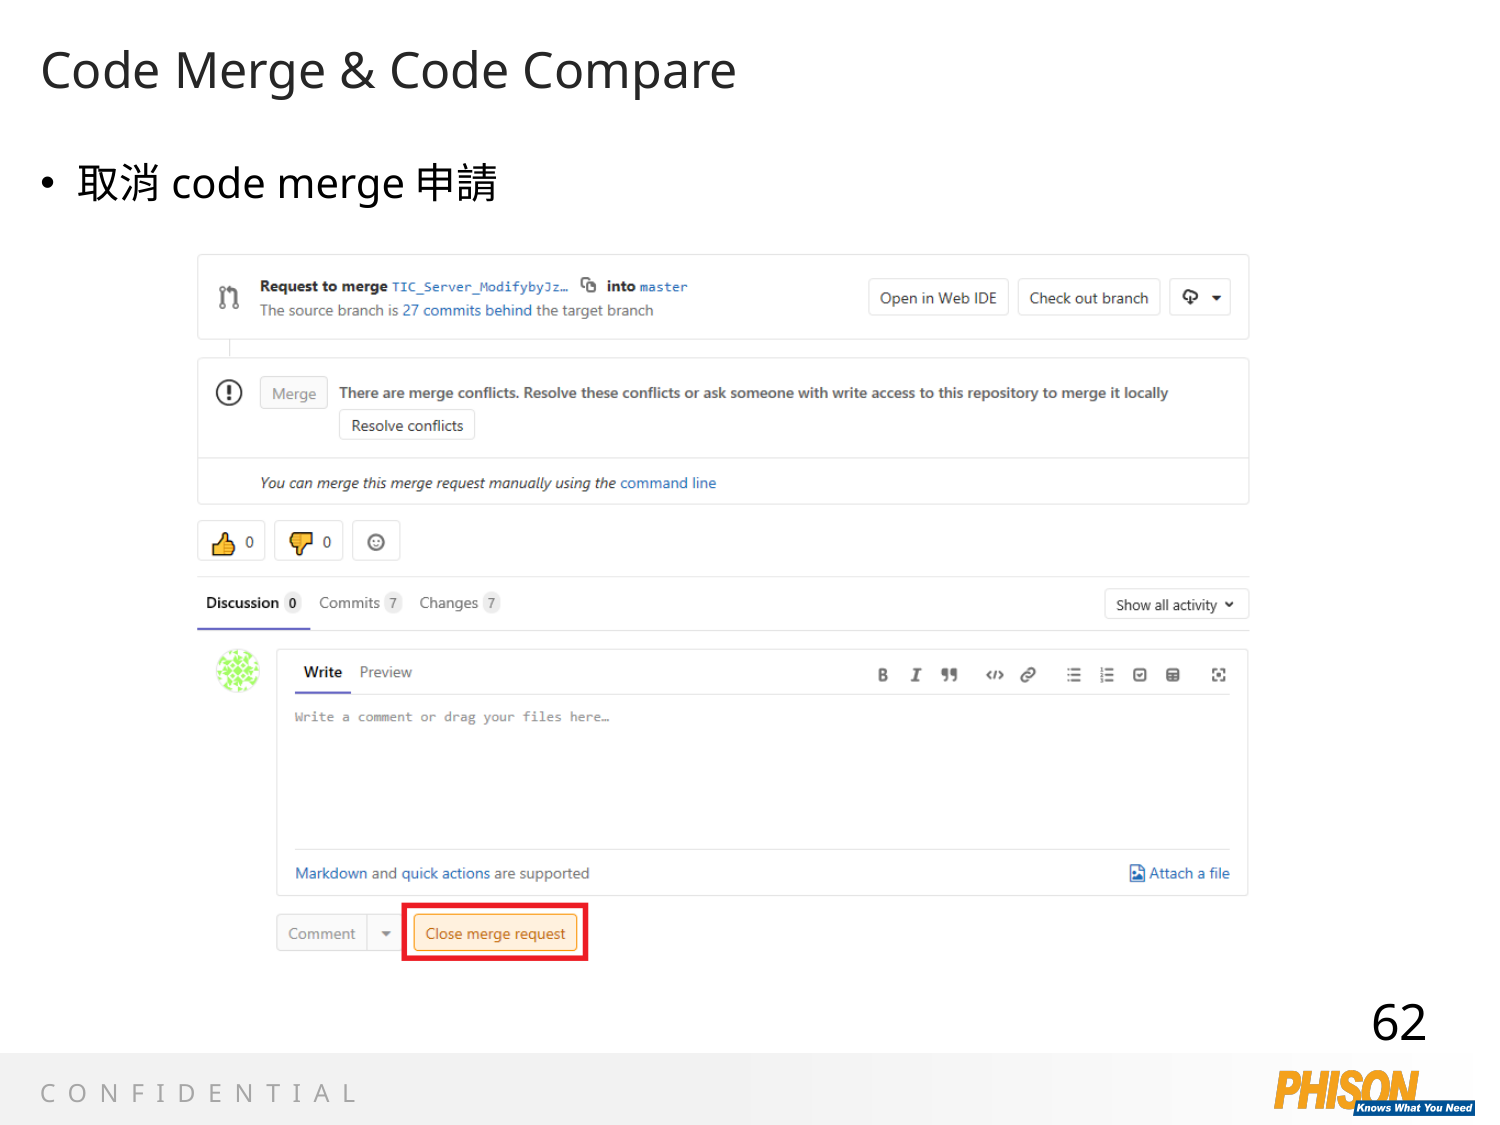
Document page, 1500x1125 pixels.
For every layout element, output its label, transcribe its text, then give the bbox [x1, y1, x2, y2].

slide_number 62 [1105, 982, 1443, 1043]
list 取消code merge申請 [25, 154, 1475, 1008]
picture [182, 243, 1411, 972]
title Code Merge & Code Compare [25, 20, 1475, 125]
picture [1274, 1070, 1475, 1116]
